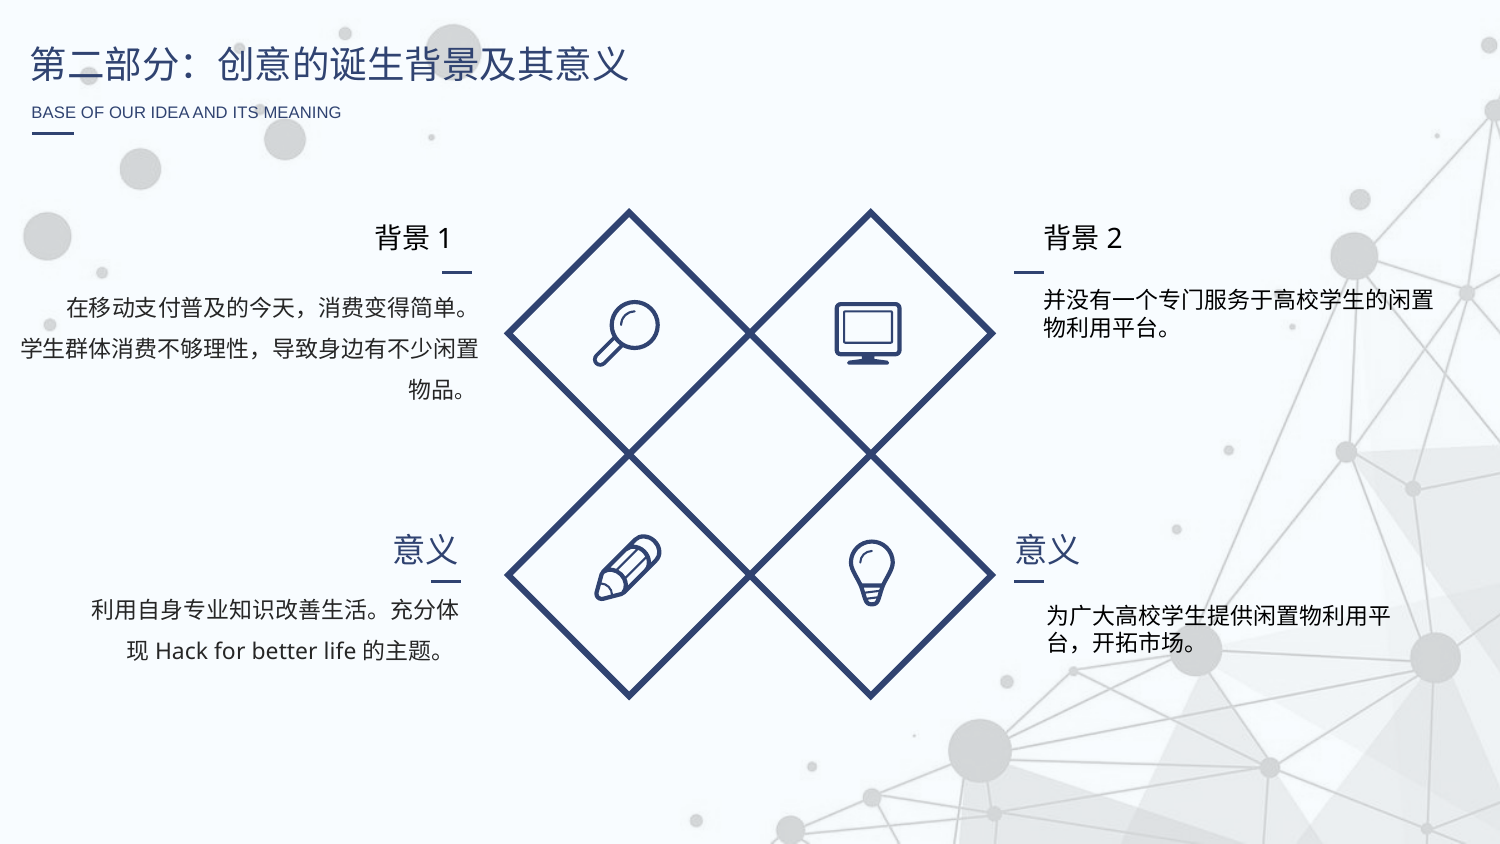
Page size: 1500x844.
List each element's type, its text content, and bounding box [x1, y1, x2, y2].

text_box 第二部分：创意的诞生背景及其意义 [14, 33, 695, 139]
text_box 为广大高校学生提供闲置物利用平台，开拓市场。 [1031, 594, 1416, 664]
text_box [506, 211, 750, 454]
text_box 意义 [999, 521, 1097, 577]
text_box 在移动支付普及的今天，消费变得简单。 学生群体消费不够理性，导致身边有不少闲置物品。 [0, 272, 495, 445]
text_box [594, 534, 662, 602]
text_box 利用自身专业知识改善生活。充分体现Hack for better life的主题。 [74, 574, 475, 672]
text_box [592, 299, 660, 367]
text_box 意义 [377, 521, 474, 574]
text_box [834, 301, 902, 365]
text_box [748, 211, 994, 454]
text_box 背景1 [359, 212, 509, 261]
text_box BASE OF OUR IDEA AND ITS MEANING [16, 94, 358, 129]
text_box [748, 452, 994, 698]
text_box [506, 452, 750, 698]
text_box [848, 539, 895, 607]
text_box 背景2 [1029, 212, 1207, 261]
text_box 并没有一个专门服务于高校学生的闲置物利用平台。 [1029, 278, 1458, 348]
